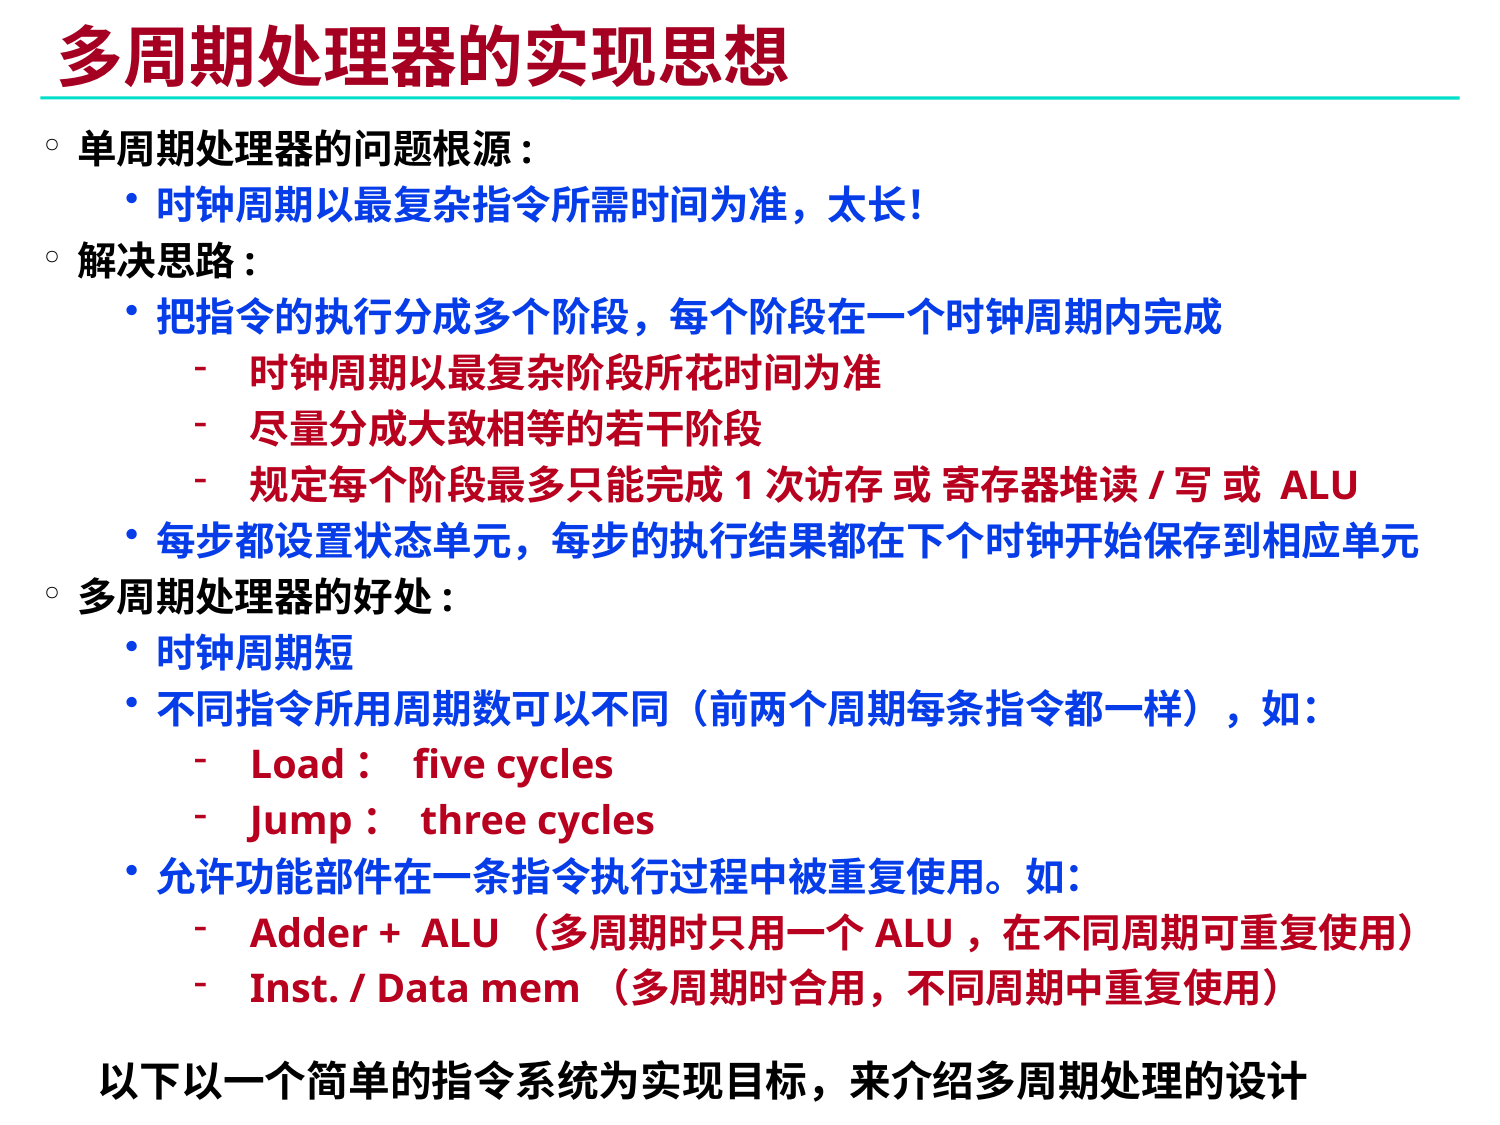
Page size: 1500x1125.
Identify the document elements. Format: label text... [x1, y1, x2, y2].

title 多周期处理器的实现思想 [46, 22, 1069, 100]
text_box 以下以一个简单的指令系统为实现目标，来介绍多周期处理的设计 [83, 1047, 1324, 1113]
list 单周期处理器的问题根源: 时钟周期以最复杂指令所需时间为准，太长！ 解决思路: 把指令的执行分成多个阶段，每个阶段在一个时钟周期内完成 时钟周期以最复杂阶段所花时间为准 尽量分成大致相等的若干阶段 规定每个阶段最多只能完成1次访存 或 寄存器堆读/写 或 ALU 每步都设置状态单元，每步的执行结果都在下个时钟开始保存到相应单元 多周期处理器的好处: 时钟周期短 不同指令所用周期数可以不同（前两个周期每条指令都一样），如： Load： five cycles Jump： three cycles 允许功能部件在一条指令执行过程中被重复使用。如： Adder + ALU（多周期时只用一个ALU，在不同周期可重复使用） Inst. / Data mem（多周期时合用，不同周期中重复使用） [33, 116, 1500, 1041]
